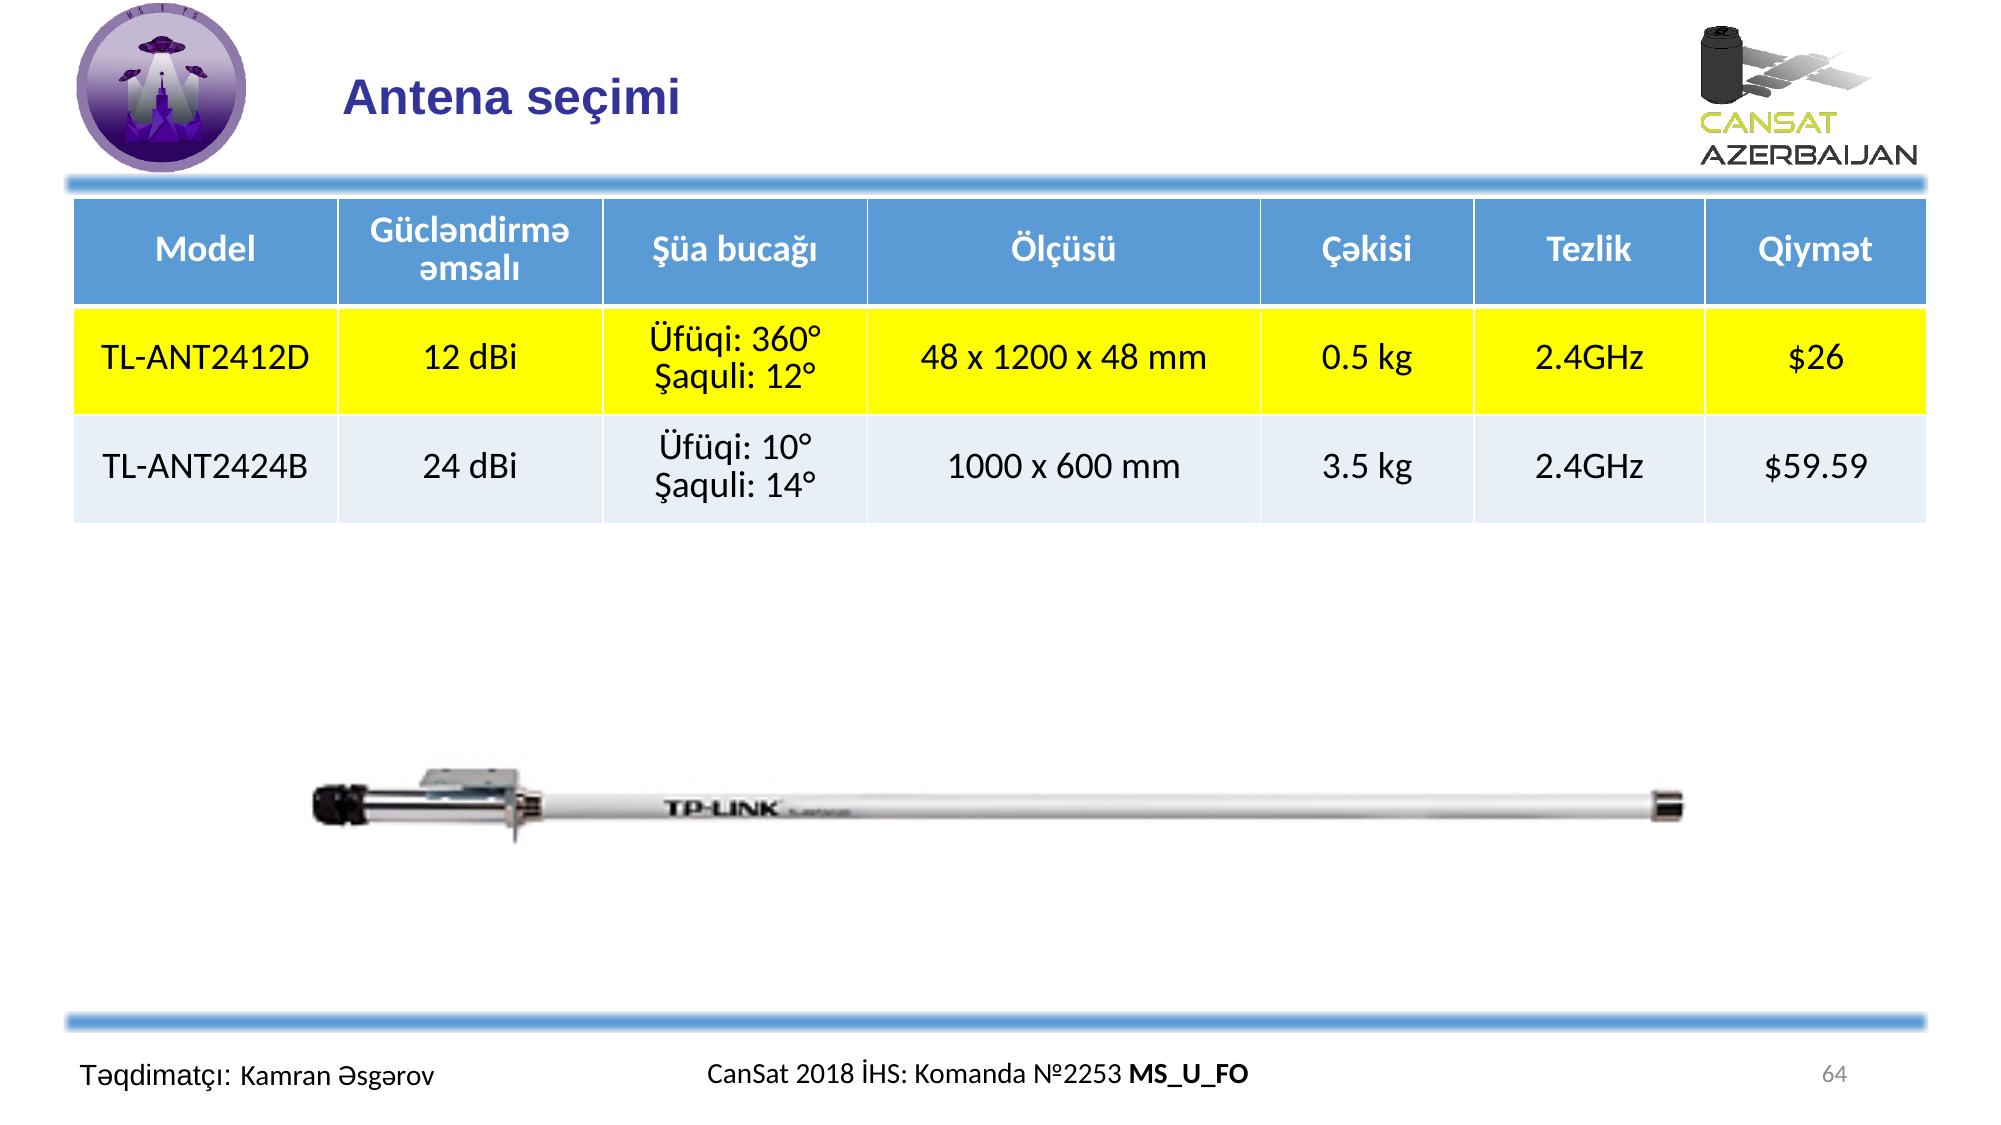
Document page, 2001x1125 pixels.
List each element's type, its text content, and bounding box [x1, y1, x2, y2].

table_cell 48 x 1200 x 48 mm [868, 309, 1260, 414]
table_cell Üfüqi: 360° Şaquli: 12° [604, 309, 867, 414]
table_cell Üfüqi: 10° Şaquli: 14° [604, 416, 867, 523]
table_header Qiymət [1706, 217, 1926, 304]
table_cell 0.5 kg [1261, 309, 1473, 414]
text_box [71, 182, 1619, 187]
text_box [71, 1020, 1921, 1025]
table_cell 2.4GHz [1475, 309, 1704, 414]
table_header Gücləndirmə əmsalı [339, 199, 602, 304]
text_box [64, 601, 1927, 1009]
text_box CanSat 2018 İHS: Komanda №2253 MS_U_FO [692, 1047, 1308, 1098]
table_cell 2.4GHz [1475, 416, 1704, 523]
slide_number 64 [1412, 1042, 1863, 1103]
table_header Çəkisi [1261, 199, 1473, 304]
table_cell 1000 x 600 mm [868, 416, 1260, 523]
picture [289, 699, 1703, 905]
table_cell TL-ANT2424B [74, 416, 337, 523]
table_cell TL-ANT2412D [74, 309, 337, 414]
table_cell 12 dBi [339, 309, 602, 414]
picture [1619, 0, 2000, 217]
table_cell 3.5 kg [1261, 416, 1473, 523]
table_header Model [74, 199, 337, 304]
text_box Antena seçimi [299, 25, 1275, 164]
text_box Təqdimatçı: Kamran Əsgərov [64, 1048, 507, 1099]
table_header Ölçüsü [868, 199, 1260, 304]
table_cell $26 [1706, 309, 1926, 414]
table_cell $59.59 [1706, 416, 1926, 523]
table_cell 24 dBi [339, 416, 602, 523]
picture [72, 0, 250, 177]
table_header Şüa bucağı [604, 199, 867, 304]
table_header Tezlik [1475, 199, 1704, 304]
